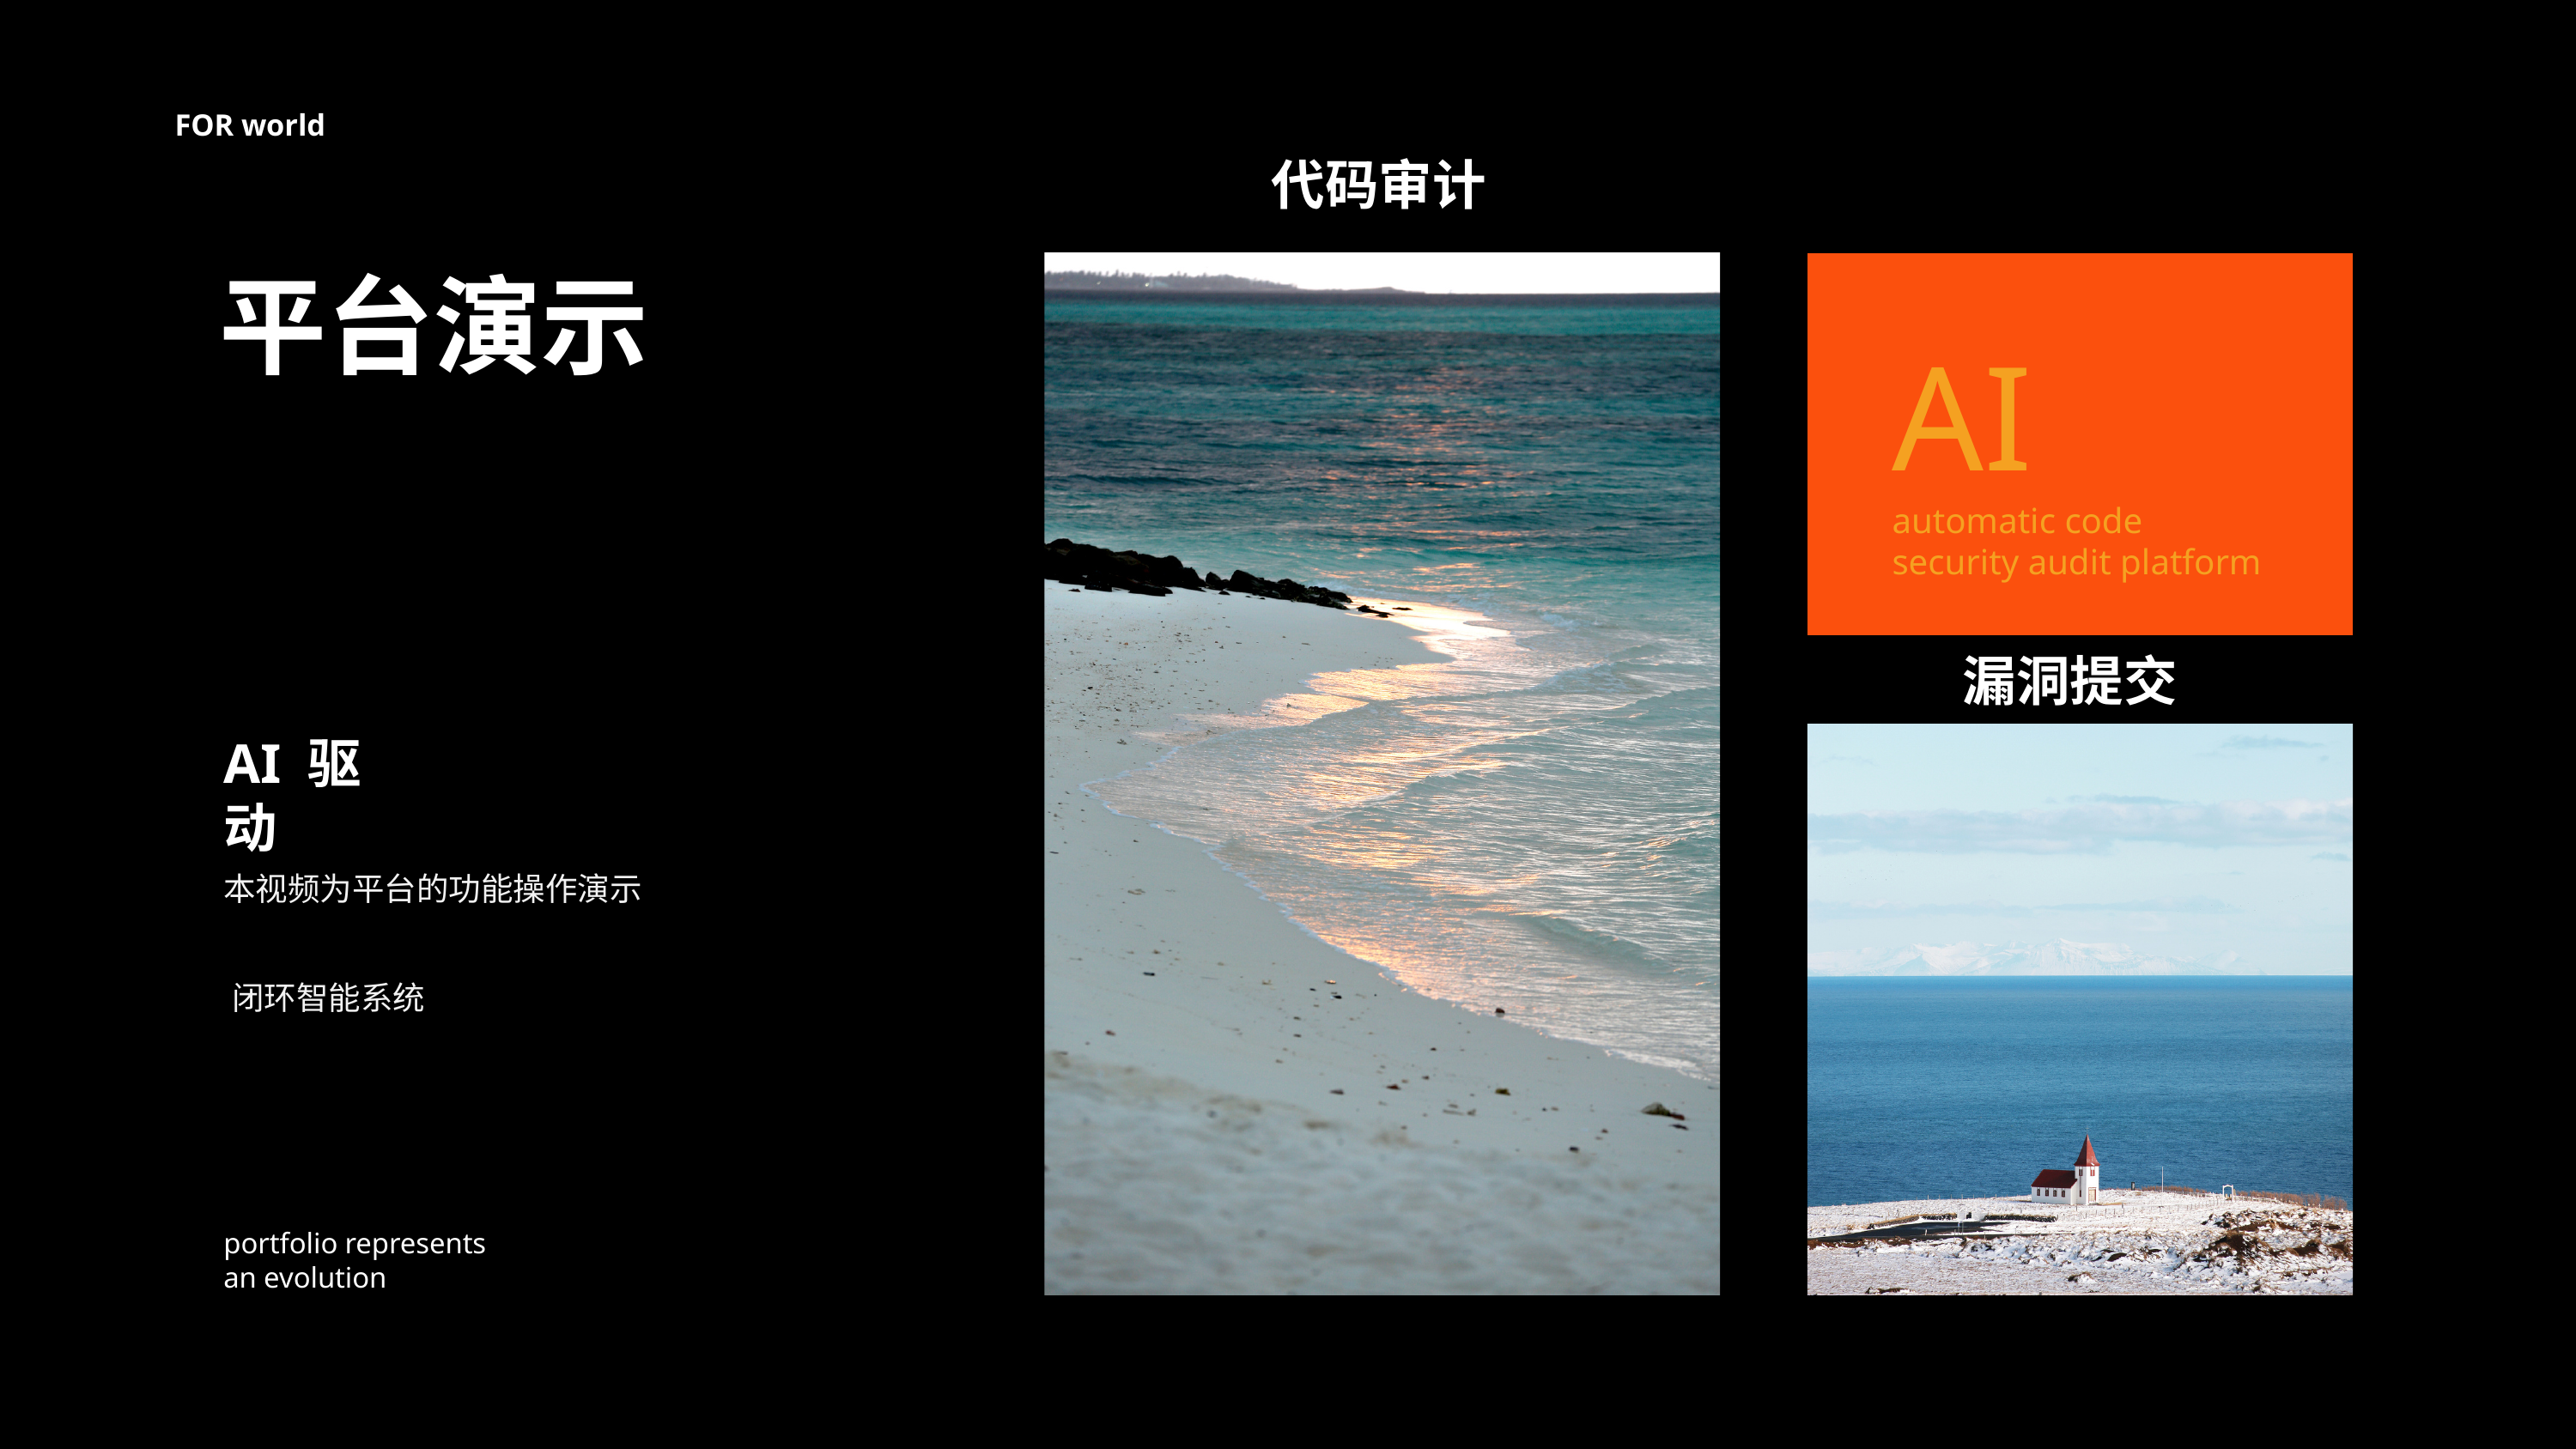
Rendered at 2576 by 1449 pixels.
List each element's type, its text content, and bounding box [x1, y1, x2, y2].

text_box [1807, 724, 2354, 1295]
text_box FOR world [174, 106, 386, 142]
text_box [1807, 252, 2354, 636]
text_box 漏洞提交 [1950, 643, 2208, 718]
text_box portfolio represents an evolution [223, 1225, 552, 1294]
text_box 代码审计 [1259, 144, 1506, 222]
text_box [1044, 252, 1721, 1295]
text_box 平台演示 [219, 258, 941, 388]
text_box 闭环智能系统 [219, 971, 504, 1022]
text_box AI 驱动 [222, 729, 412, 858]
text_box 本视频为平台的功能操作演示 [222, 857, 696, 907]
